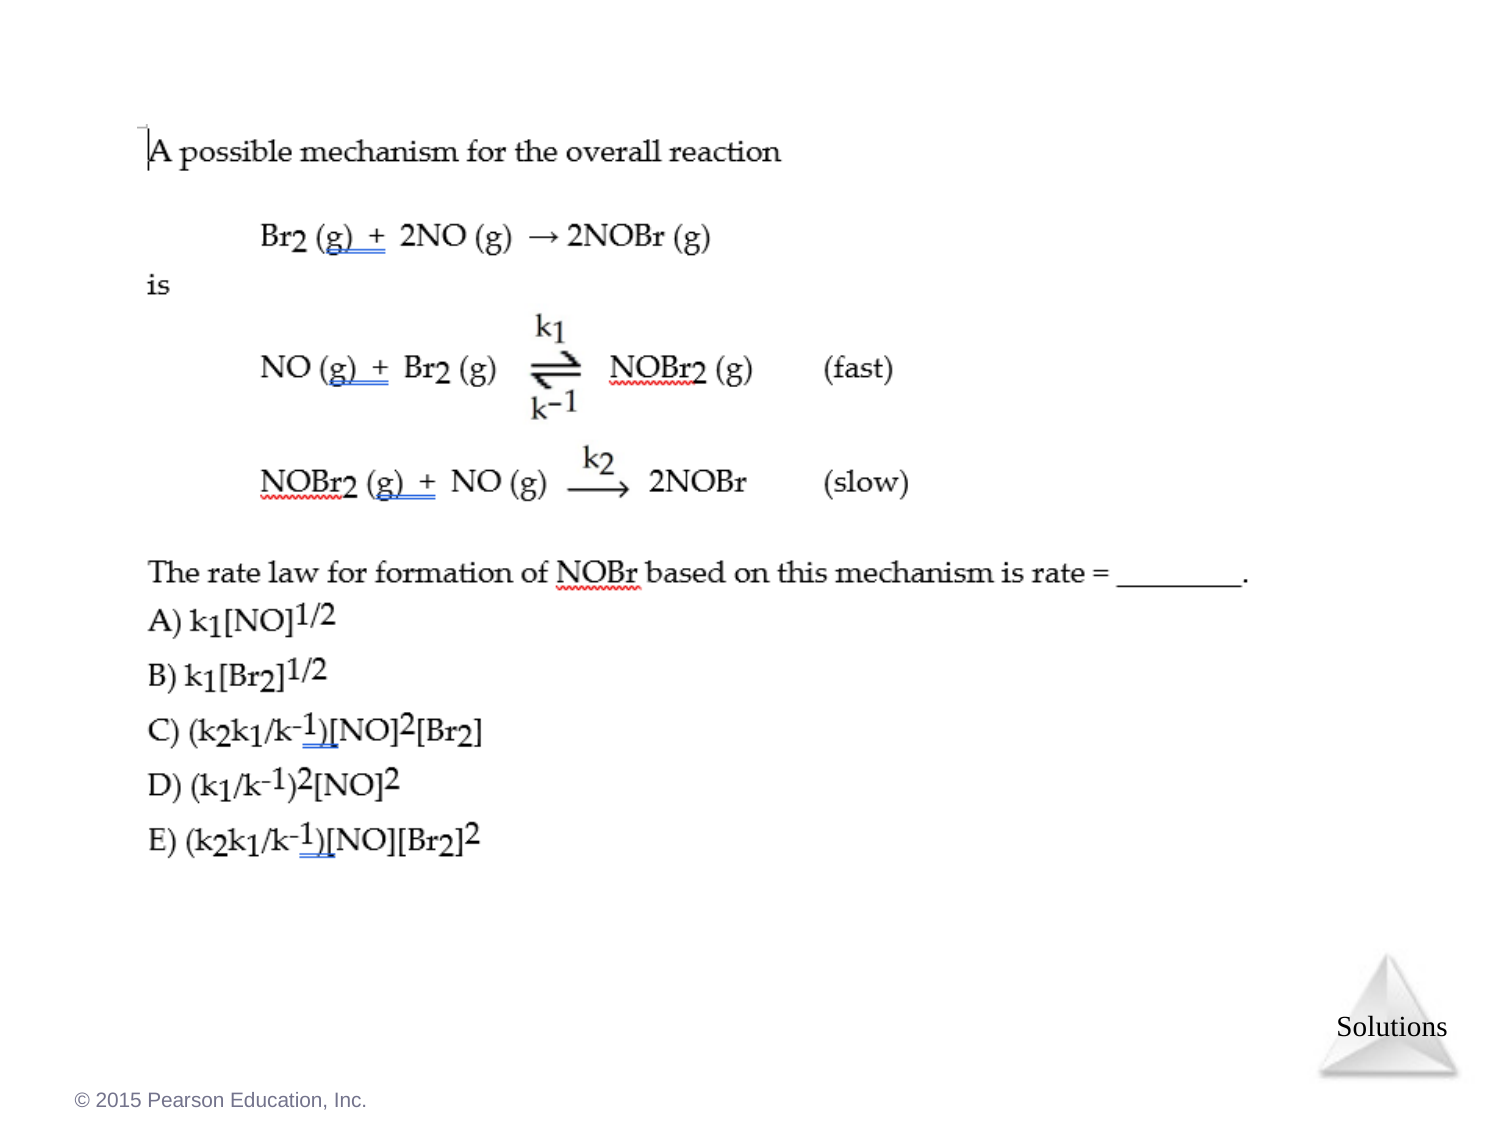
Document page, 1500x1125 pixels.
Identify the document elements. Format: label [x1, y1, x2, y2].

picture [1275, 899, 1500, 1125]
picture [137, 124, 1335, 877]
